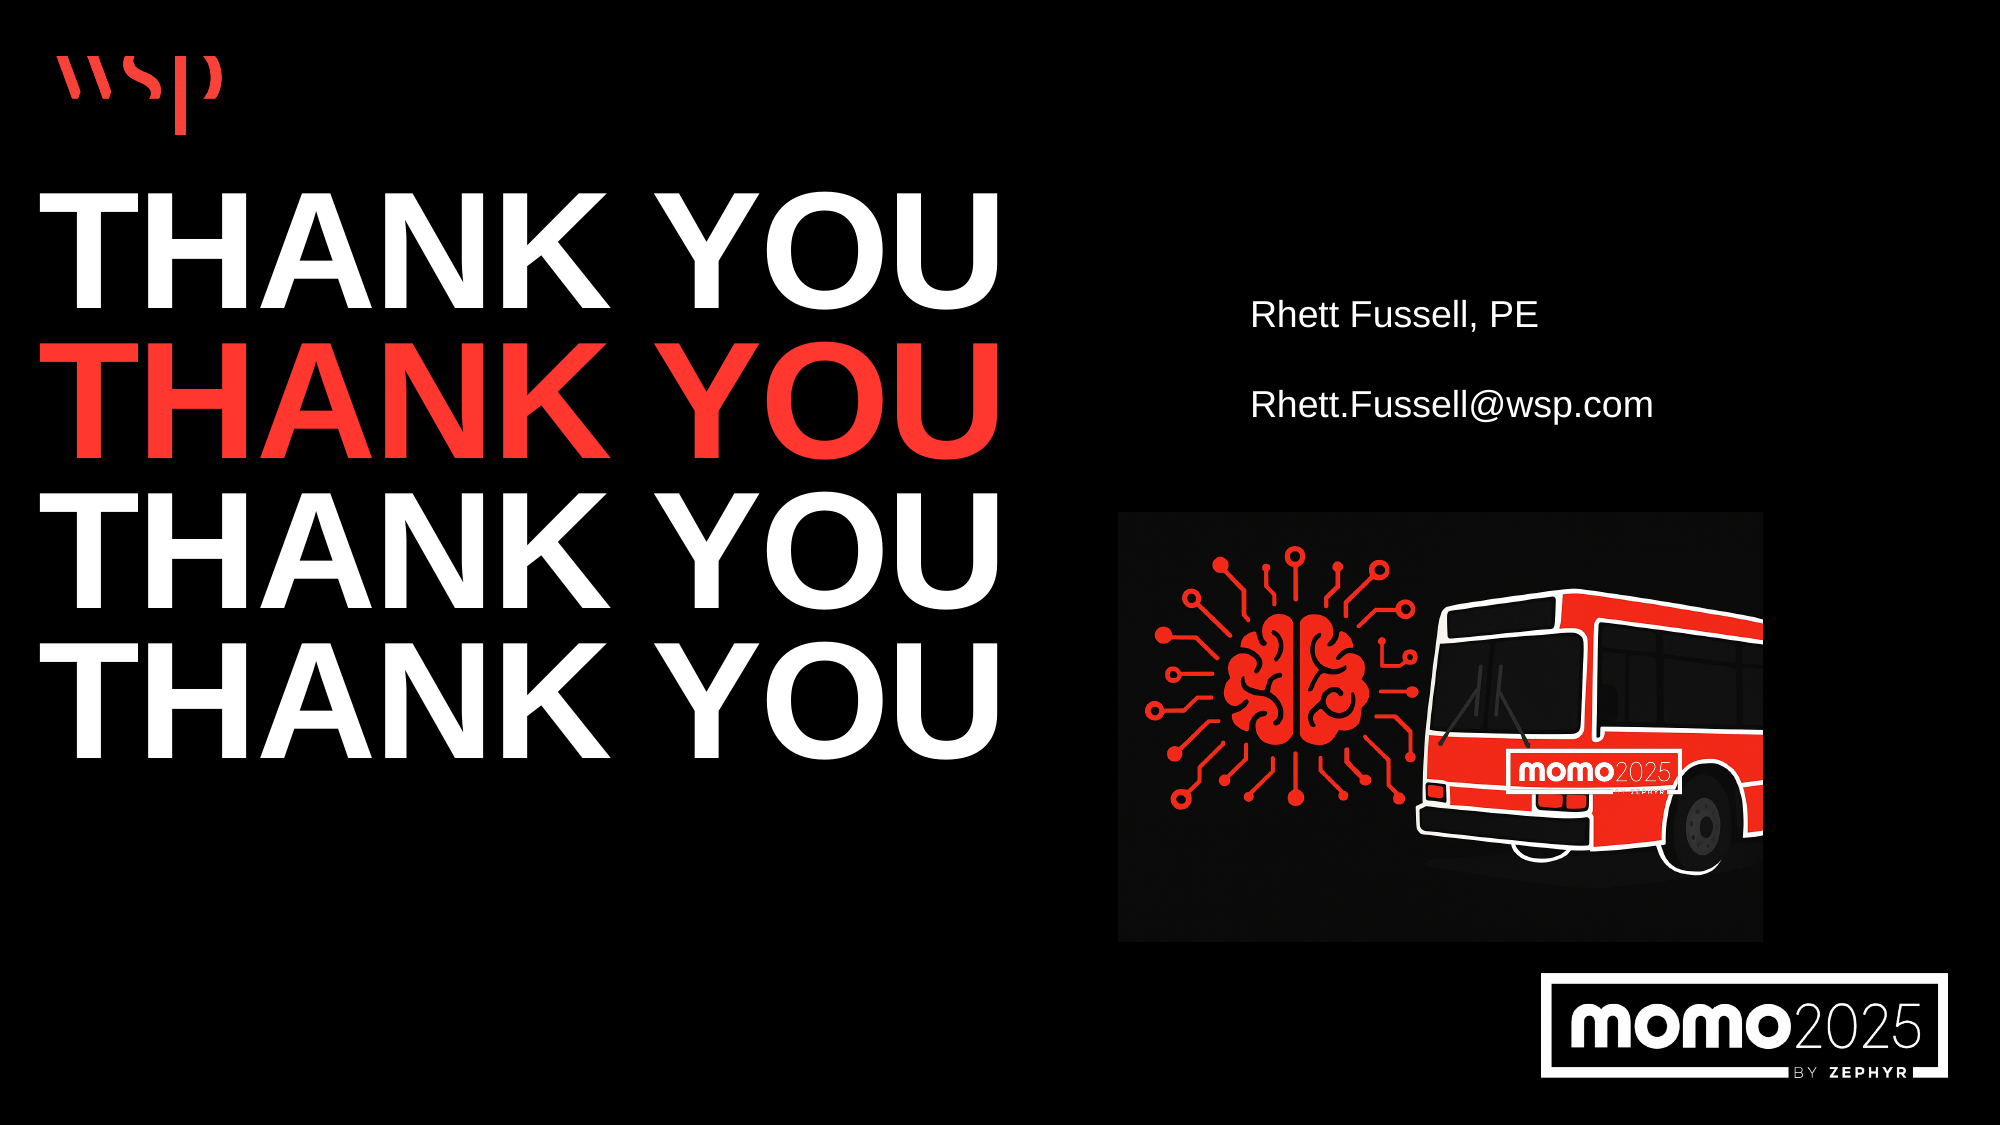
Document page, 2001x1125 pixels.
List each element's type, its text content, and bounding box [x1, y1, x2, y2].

picture [56, 56, 222, 135]
text_box Rhett Fussell, PE Rhett.Fussell@wsp.com [1235, 282, 2000, 478]
picture [1118, 512, 1763, 942]
title Thank you Thank you Thank you Thank you [38, 188, 1799, 788]
picture [1541, 972, 1948, 1079]
